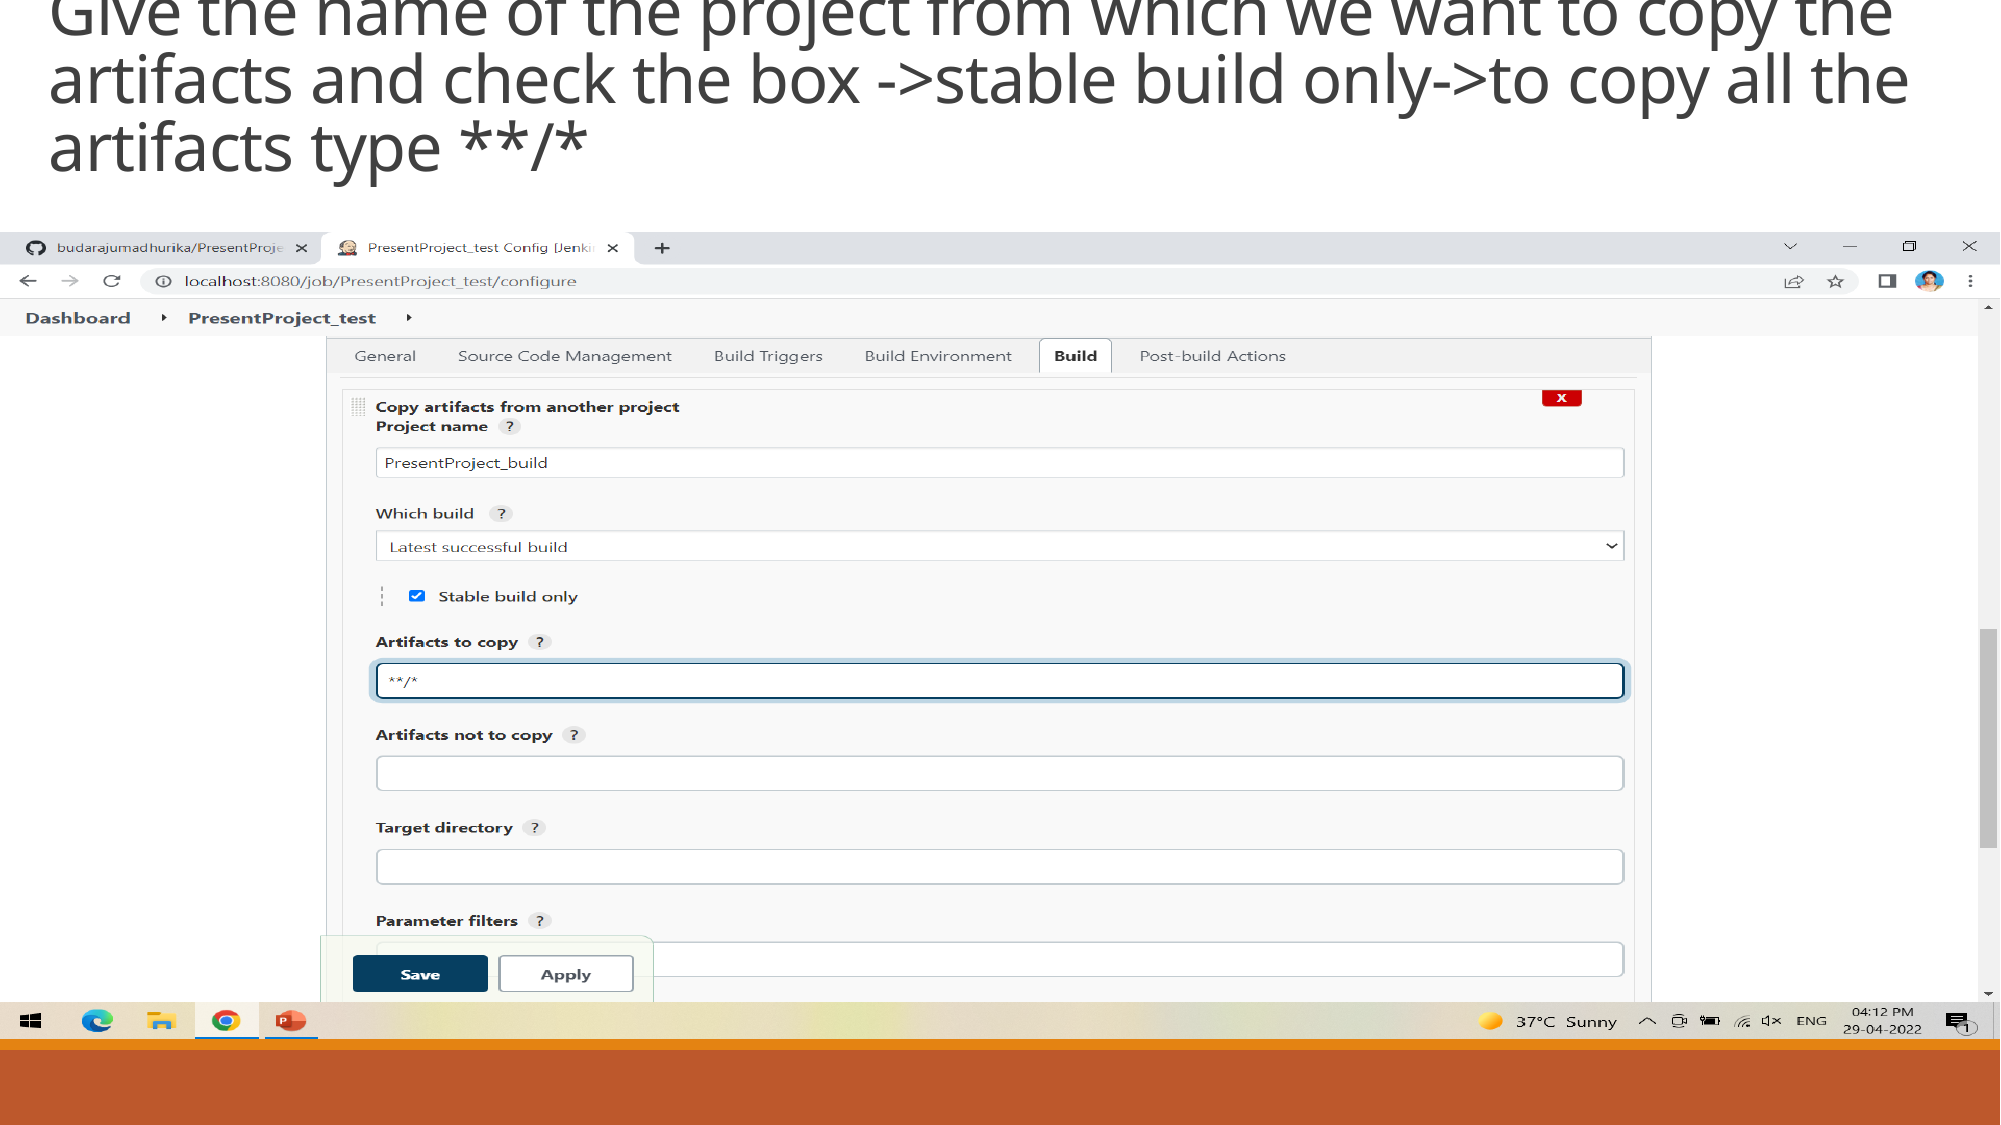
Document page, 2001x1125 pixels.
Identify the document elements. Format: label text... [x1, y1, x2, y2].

title Give the name of the project from which we want to copy the artifacts and check the box ->stable build only->to copy all the artifacts type **/* [33, 47, 1962, 193]
picture [0, 232, 2000, 1039]
